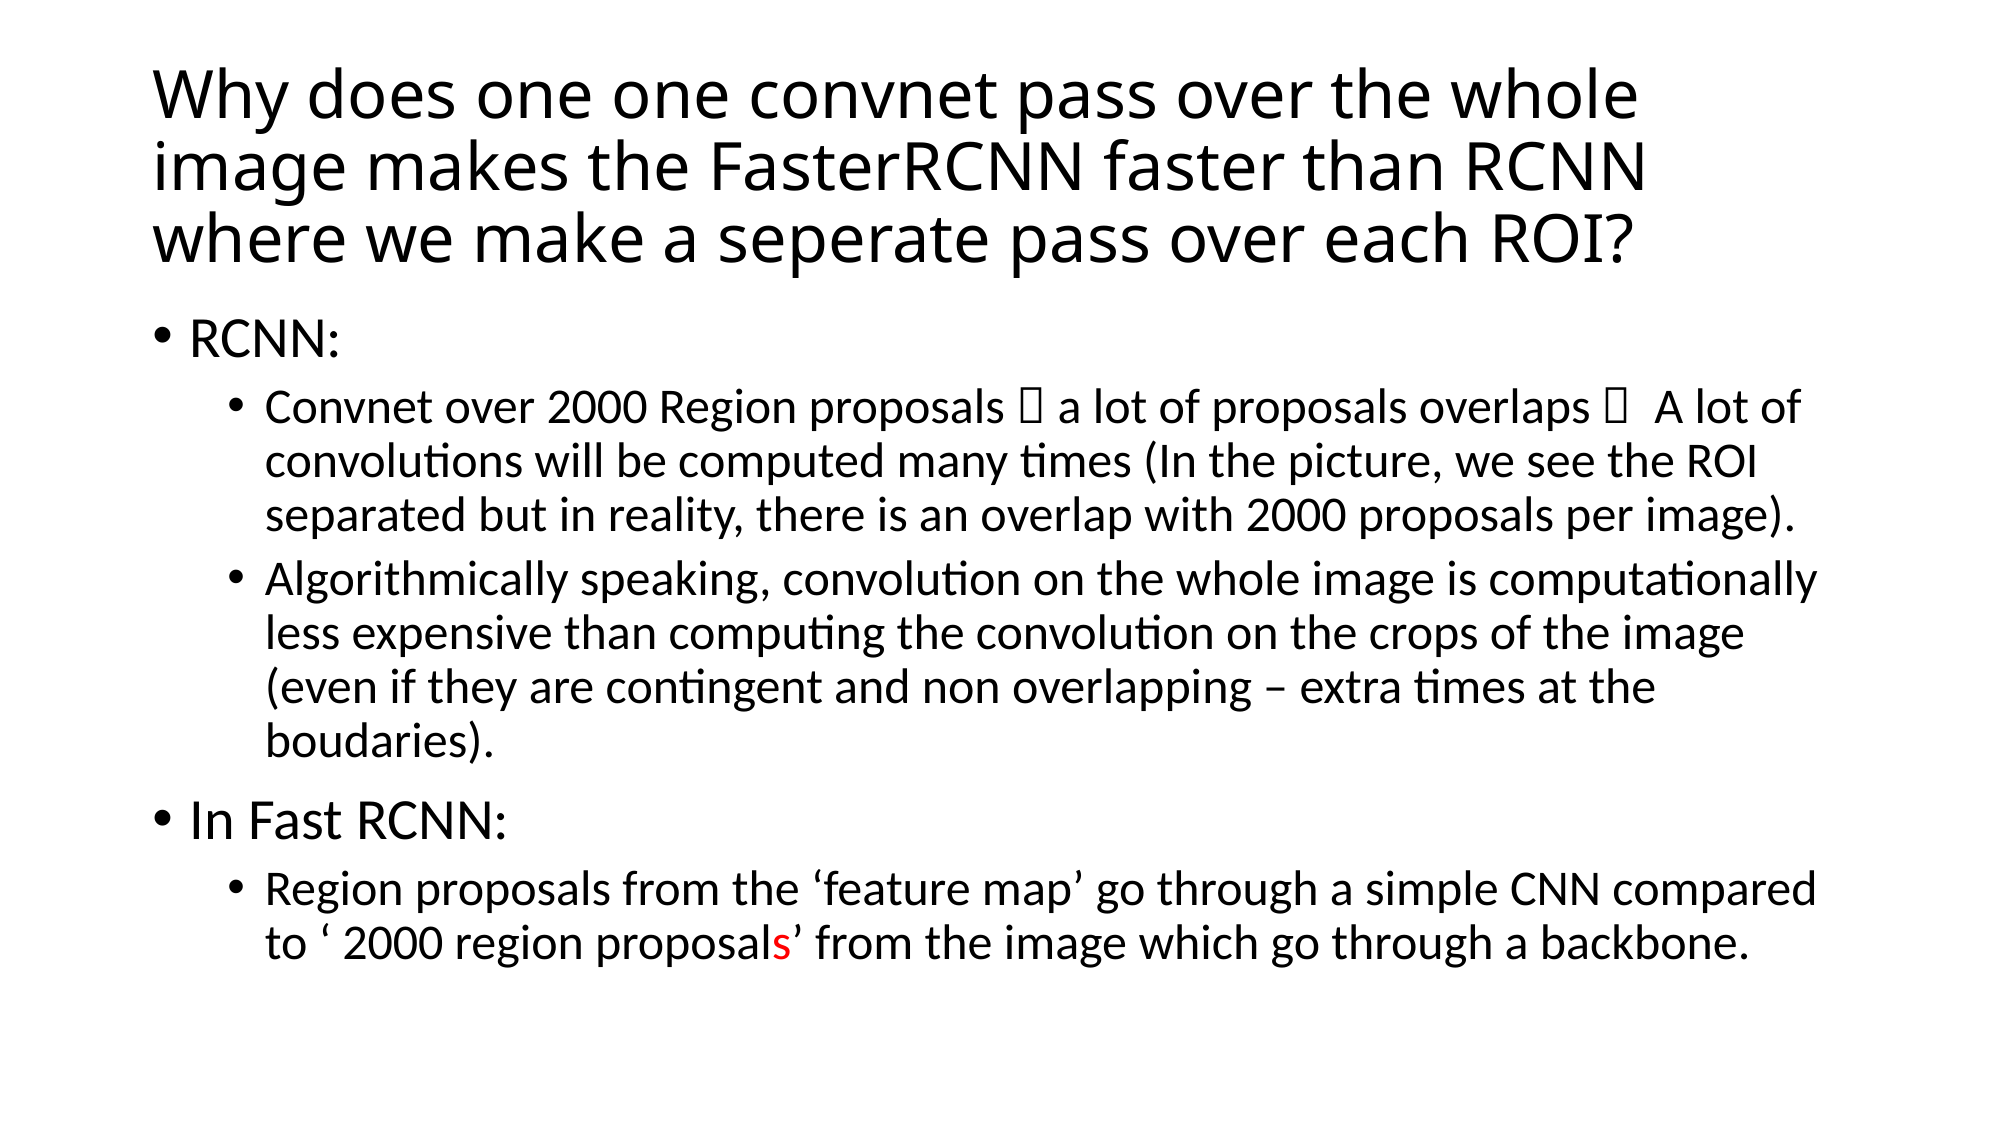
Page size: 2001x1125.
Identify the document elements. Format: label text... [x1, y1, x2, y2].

title Why does one one convnet pass over the whole image makes the FasterRCNN faster than RCNN where we make a seperate pass over each ROI? [137, 59, 1863, 278]
list RCNN: Convnet over 2000 Region proposals  a lot of proposals overlaps  A lot of convolutions will be computed many times (In the picture, we see the ROI separated but in reality, there is an overlap with 2000 proposals per image). Algorithmically speaking, convolution on the whole image is computationally less expensive than computing the convolution on the crops of the image (even if they are contingent and non overlapping – extra times at the boudaries). In Fast RCNN: Region proposals from the ‘feature map’ go through a simple CNN compared to ‘ 2000 region proposals’ from the image which go through a backbone. [137, 299, 1863, 1014]
